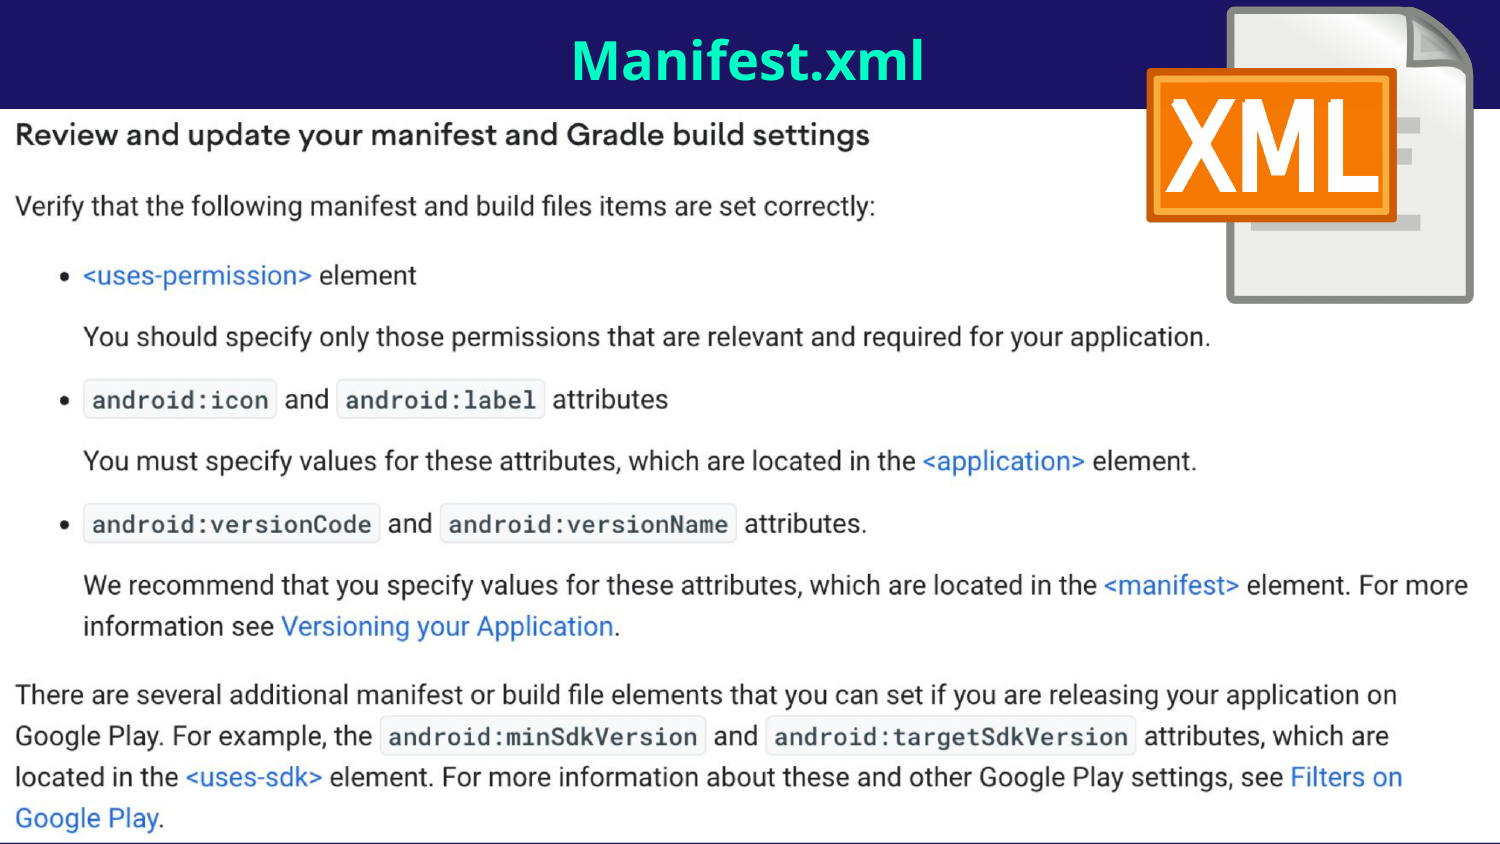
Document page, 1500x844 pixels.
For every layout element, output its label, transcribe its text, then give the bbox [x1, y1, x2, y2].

picture [0, 0, 1500, 844]
title Manifest.xml [207, 11, 1134, 108]
